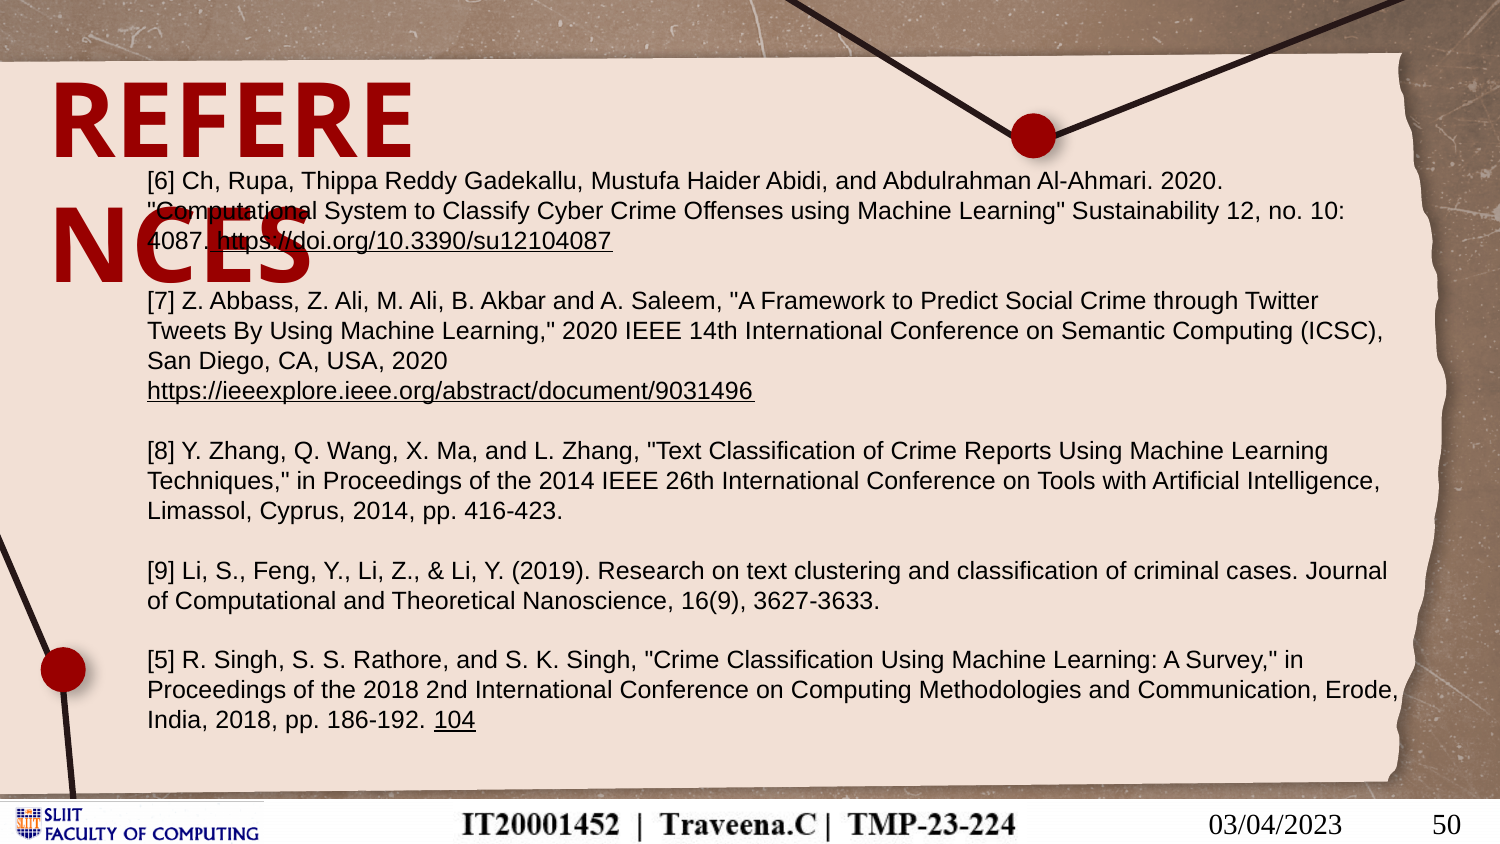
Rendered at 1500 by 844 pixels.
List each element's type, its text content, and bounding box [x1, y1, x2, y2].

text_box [690, 0, 1494, 157]
picture [0, 0, 690, 61]
title REFERENCES [32, 38, 481, 144]
picture [0, 0, 1500, 844]
text_box [6] Ch, Rupa, Thippa Reddy Gadekallu, Mustufa Haider Abidi, and Abdulrahman Al-Ahmari. 2020. "Computational System to Classify Cyber Crime Offenses using Machine Learning" Sustainability 12, no. 10: 4087. https://doi.org/10.3390/su12104087 [7] Z. Abbass, Z. Ali, M. Ali, B. Akbar and A. Saleem, "A Framework to Predict Social Crime through Twitter Tweets By Using Machine Learning," 2020 IEEE 14th International Conference on Semantic Computing (ICSC), San Diego, CA, USA, 2020 https://ieeexplore.ieee.org/abstract/document/9031496 [8] Y. Zhang, Q. Wang, X. Ma, and L. Zhang, "Text Classification of Crime Reports Using Machine Learning Techniques," in Proceedings of the 2014 IEEE 26th International Conference on Tools with Artificial Intelligence, Limassol, Cyprus, 2014, pp. 416-423. [9] Li, S., Feng, Y., Li, Z., & Li, Y. (2019). Research on text clustering and classification of criminal cases. Journal of Computational and Theoretical Nanoscience, 16(9), 3627-3633. [5] R. Singh, S. S. Rathore, and S. K. Singh, "Crime Classification Using Machine Learning: A Survey," in Proceedings of the 2018 2nd International Conference on Computing Methodologies and Communication, Erode, India, 2018, pp. 186-192. 104 [131, 157, 1418, 797]
